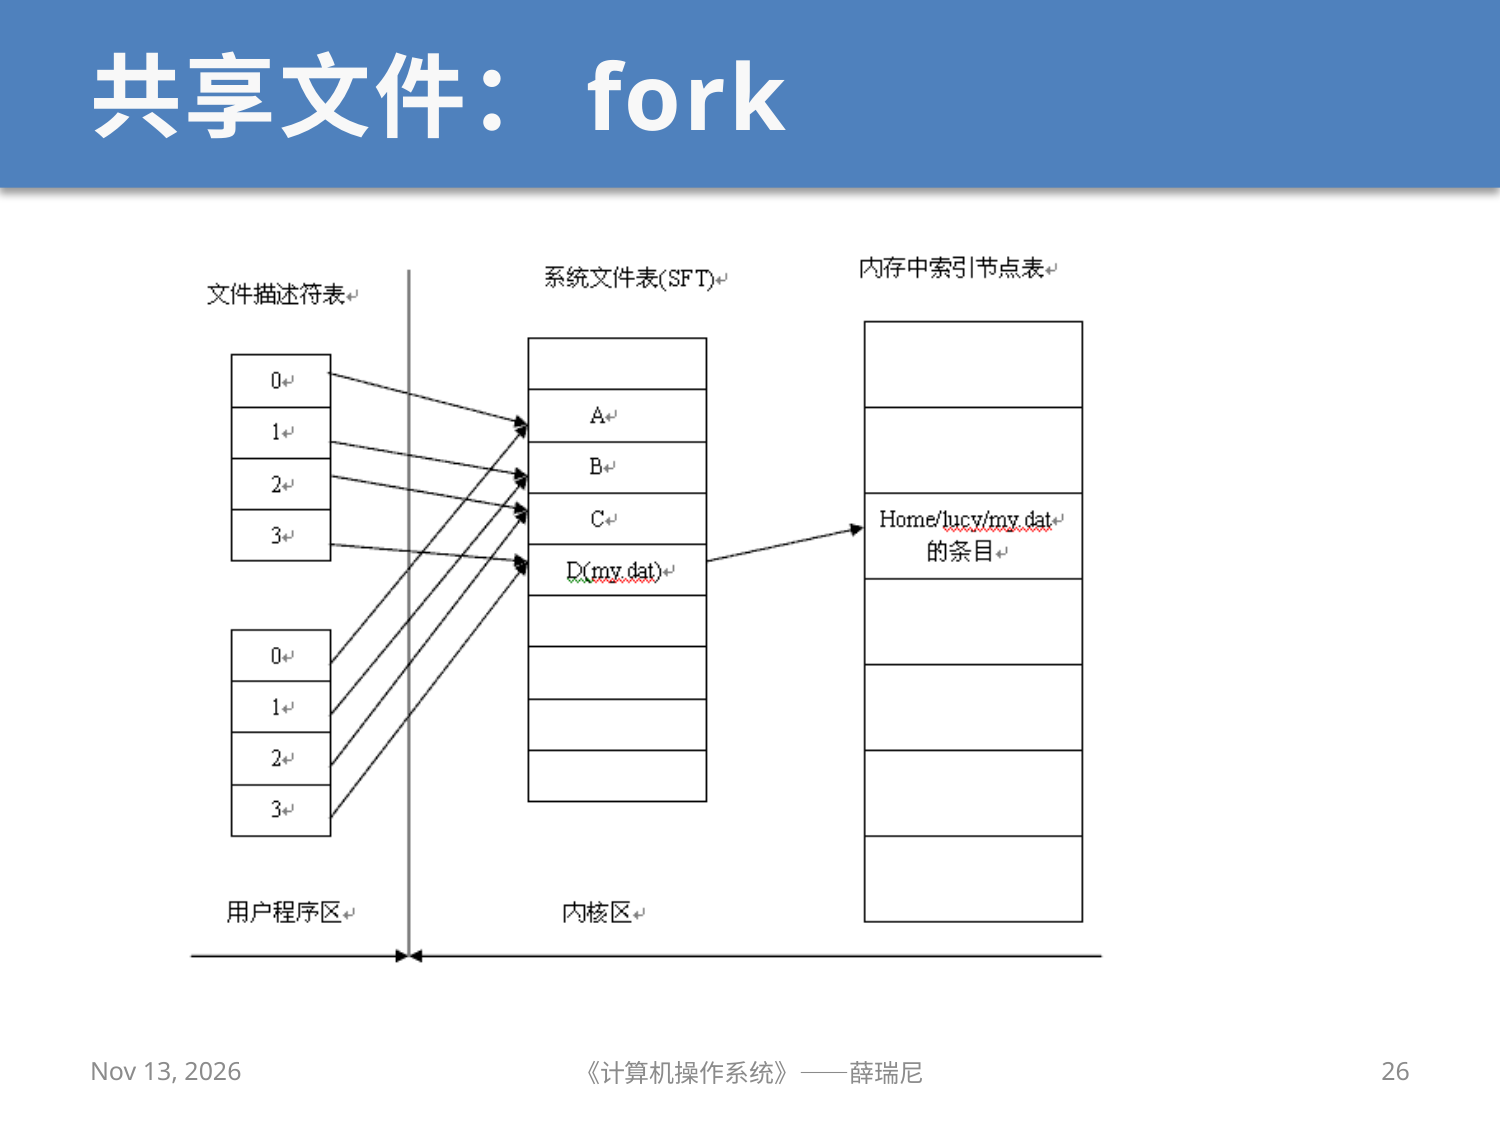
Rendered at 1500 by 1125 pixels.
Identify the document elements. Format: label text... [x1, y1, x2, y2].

slide_number 26 [1074, 1042, 1425, 1103]
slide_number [75, 1042, 425, 1103]
footer 《计算机操作系统》——薛瑞尼 [512, 1042, 988, 1103]
picture [152, 246, 1251, 984]
title 共享文件：fork [75, 0, 1425, 188]
